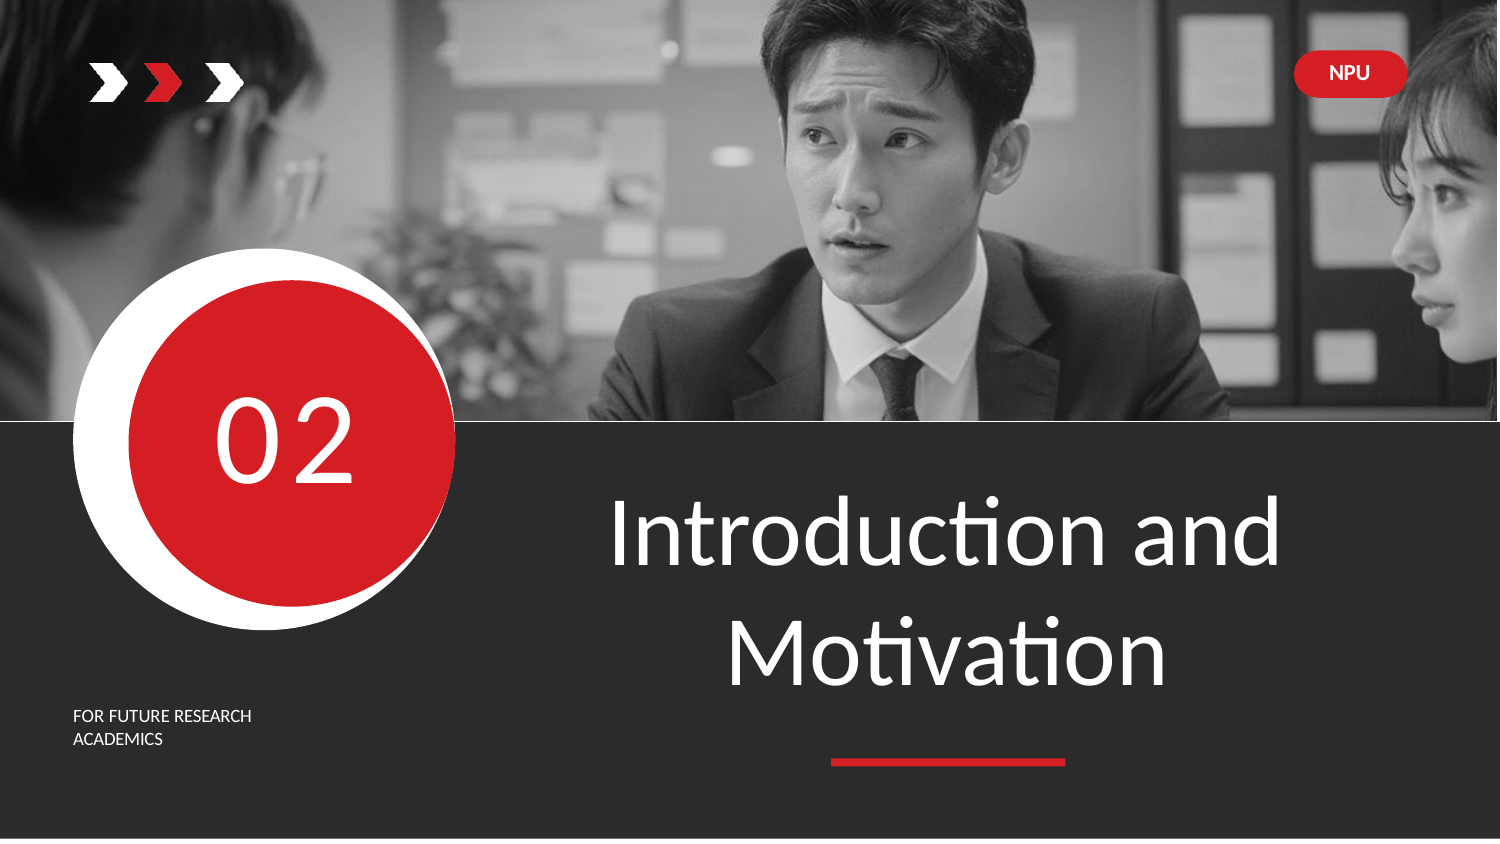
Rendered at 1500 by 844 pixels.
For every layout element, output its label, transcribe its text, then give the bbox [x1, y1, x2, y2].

text_box FOR FUTURE RESEARCH ACADEMICS [71, 702, 84, 750]
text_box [89, 50, 1408, 767]
picture [0, 0, 1497, 421]
